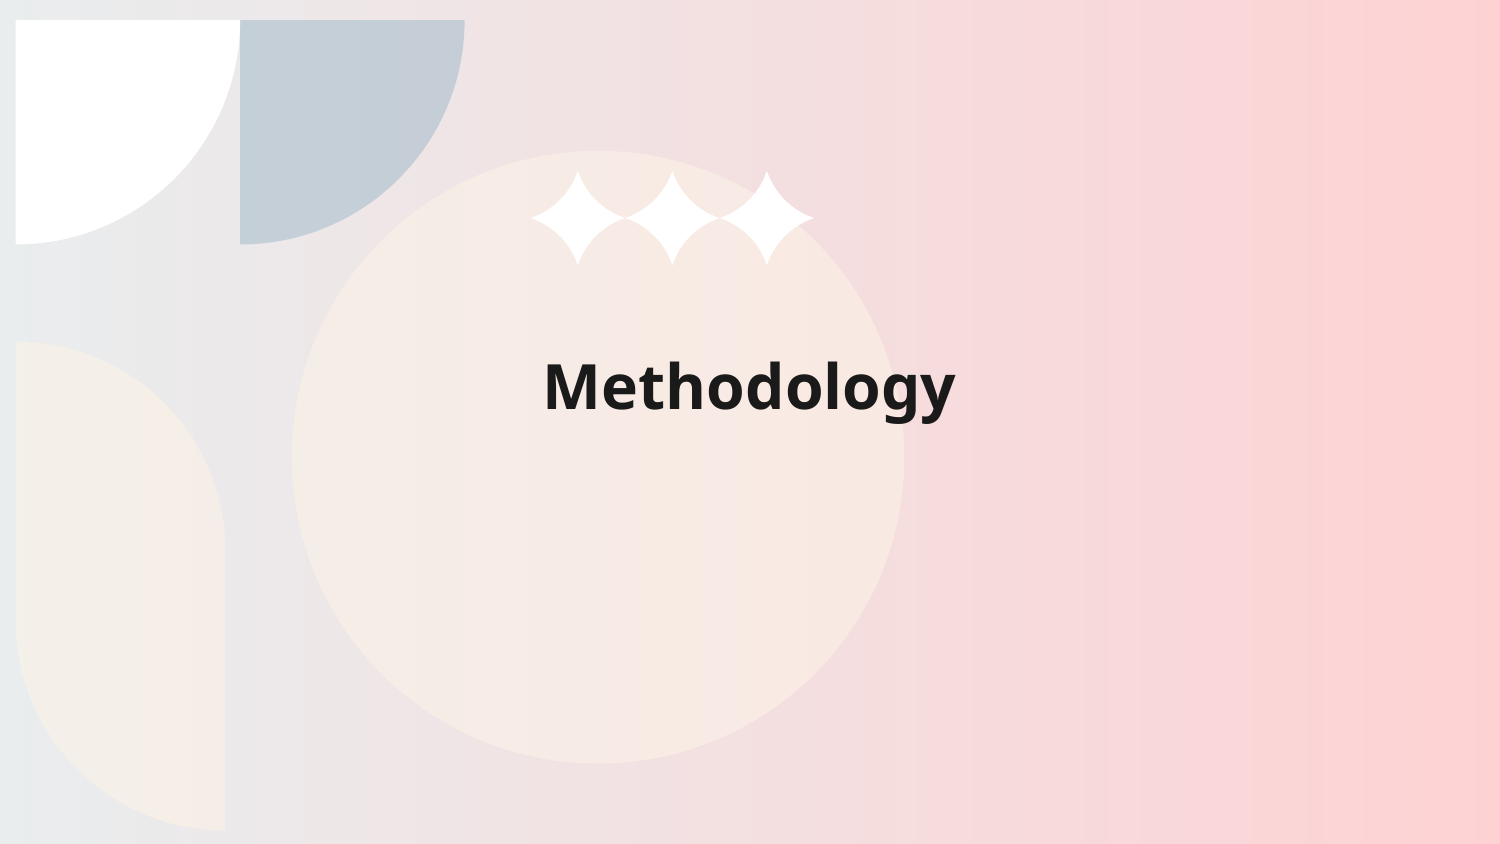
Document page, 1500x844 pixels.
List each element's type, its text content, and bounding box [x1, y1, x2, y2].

title Methodology [234, 323, 1266, 445]
